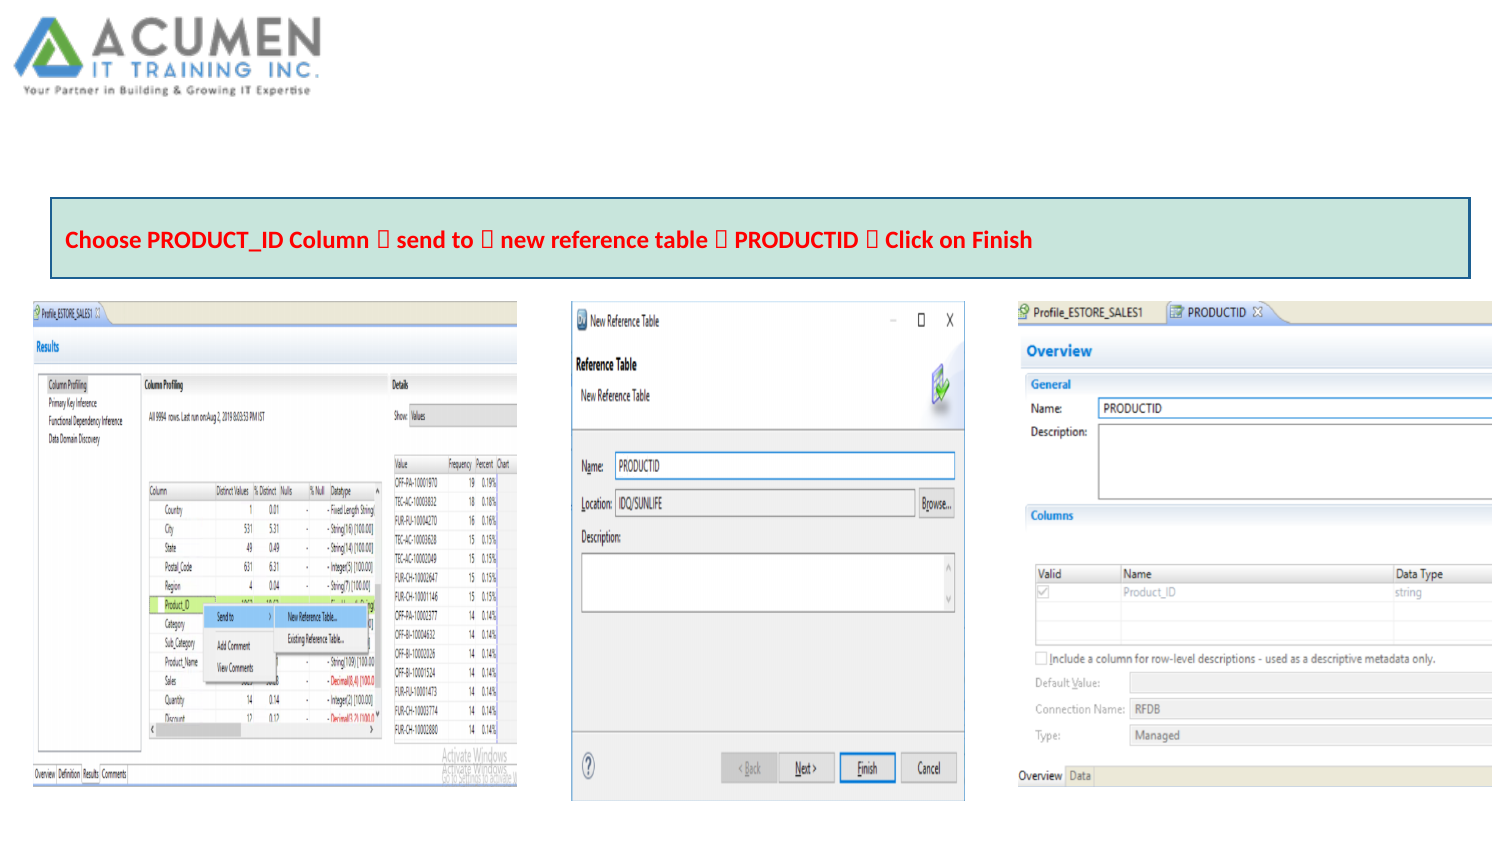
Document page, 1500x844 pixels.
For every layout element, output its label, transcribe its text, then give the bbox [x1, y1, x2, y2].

picture [571, 301, 965, 801]
picture [11, 15, 325, 100]
text_box Choose PRODUCT_ID Column  send to  new reference table  PRODUCTID  Click on Finish [50, 197, 1471, 279]
picture [33, 301, 517, 787]
picture [1018, 301, 1492, 787]
